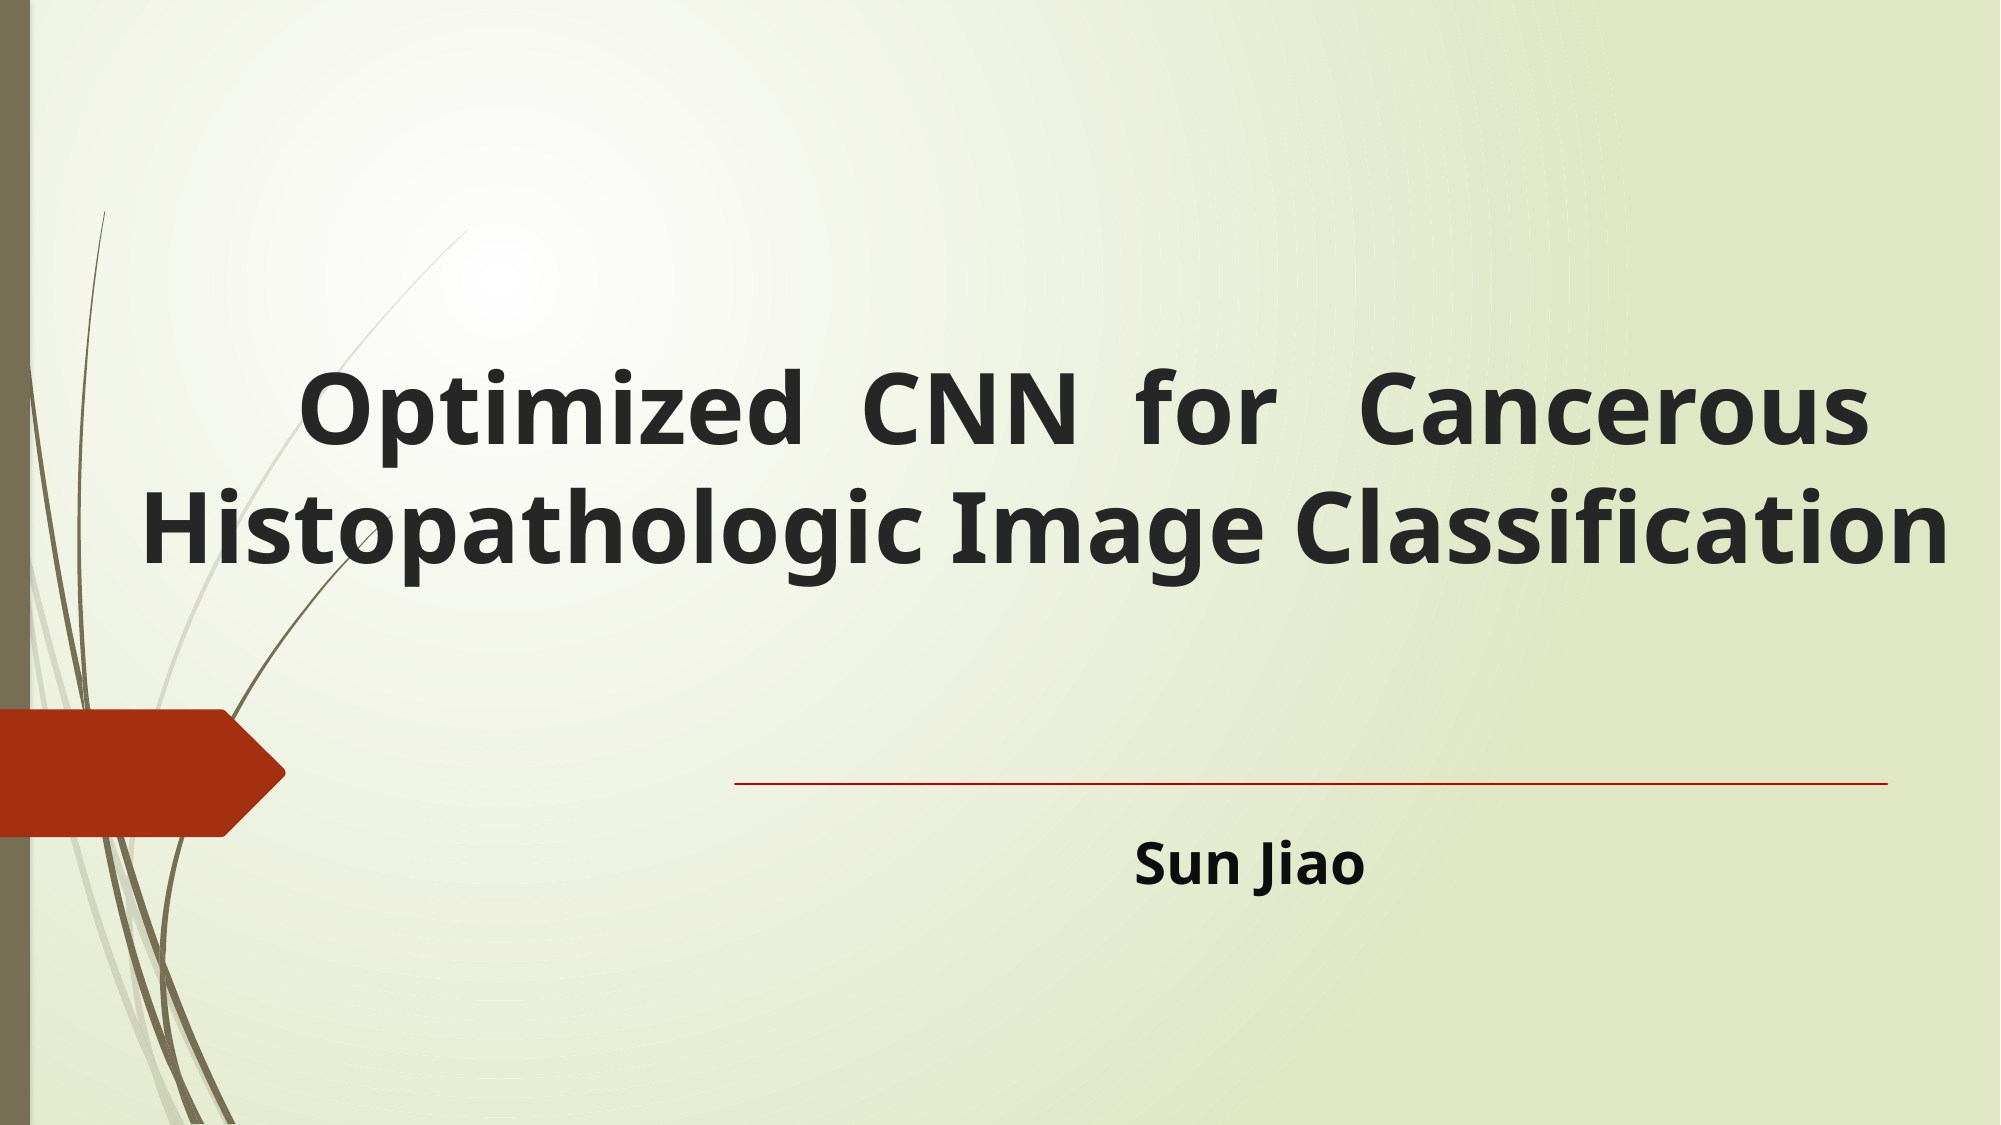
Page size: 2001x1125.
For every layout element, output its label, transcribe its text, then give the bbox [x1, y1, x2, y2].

subtitle Sun Jiao [424, 818, 1888, 1004]
title Optimized CNN for Cancerous Histopathologic Image Classification [123, 103, 1969, 591]
